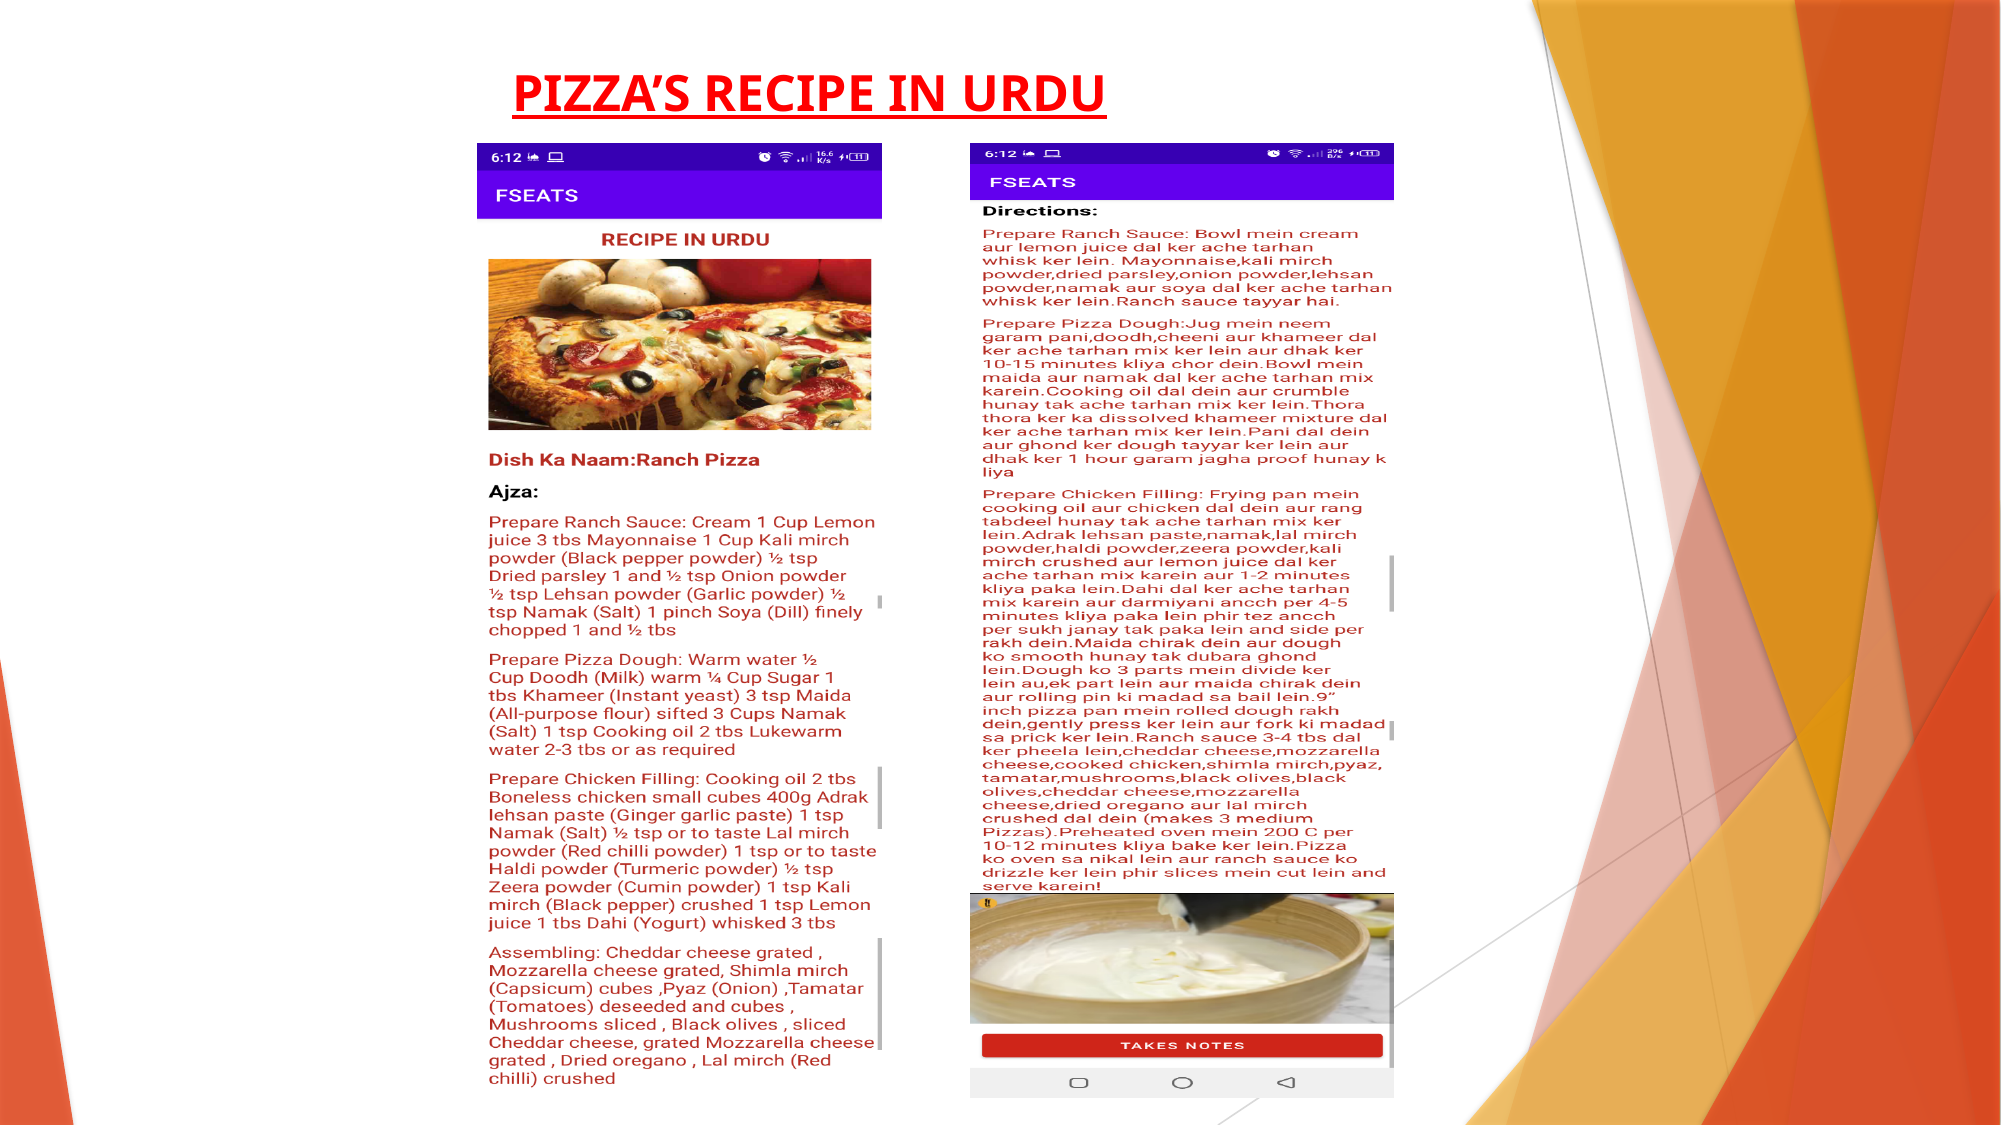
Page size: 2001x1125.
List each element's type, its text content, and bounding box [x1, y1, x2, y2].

picture [970, 142, 1395, 1099]
title PIZZA’S RECIPE IN URDU [104, 53, 1516, 144]
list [476, 142, 882, 1099]
